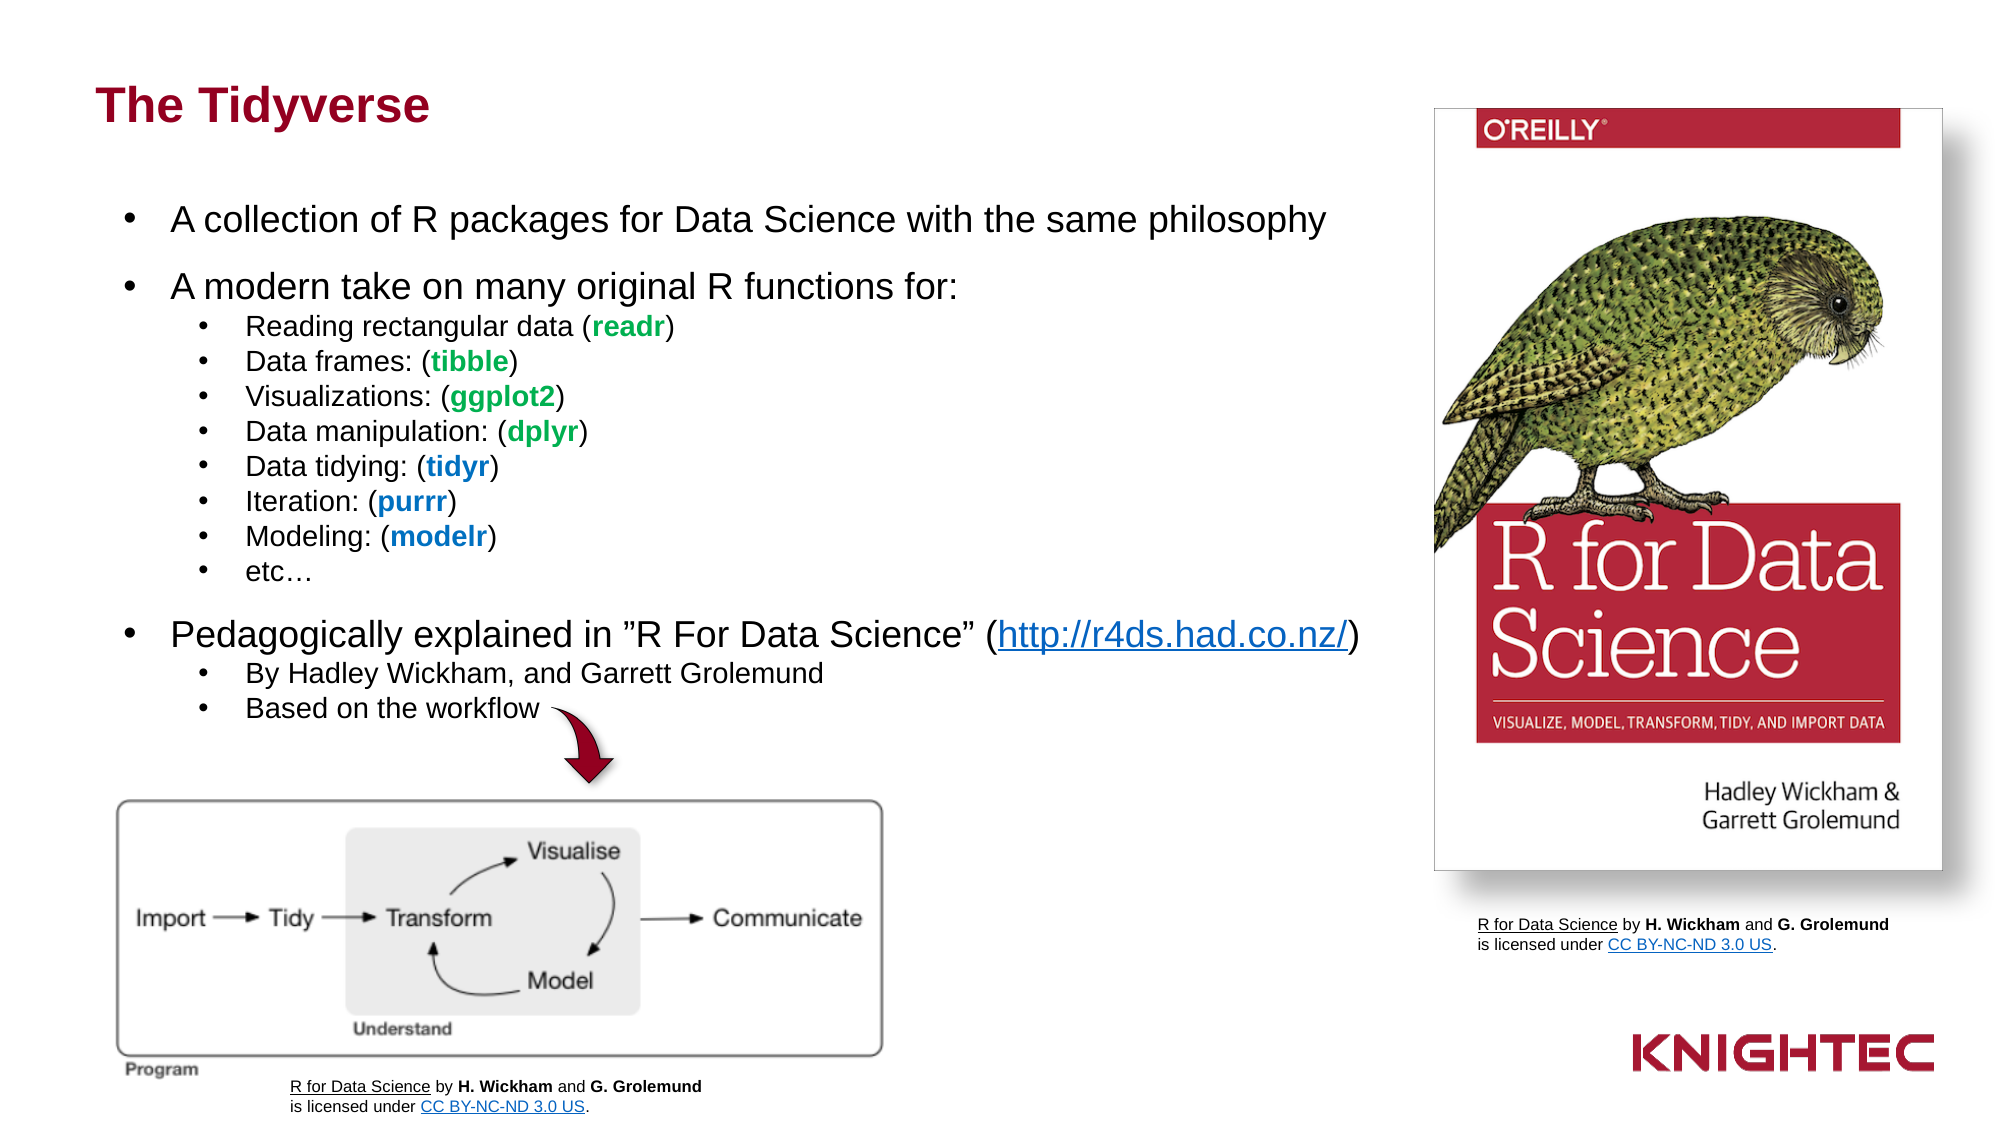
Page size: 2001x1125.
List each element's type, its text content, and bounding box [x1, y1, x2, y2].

picture [536, 694, 632, 791]
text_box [108, 786, 893, 1125]
title The Tidyverse [80, 71, 1922, 222]
picture [1622, 1024, 1943, 1082]
text_box A collection of R packages for Data Science with the same philosophy A modern take on many original R functions for: Reading rectangular data (readr) Data frames: (tibble) Visualizations: (ggplot2) Data manipulation: (dplyr) Data tidying: (tidyr) Iteration: (purrr) Modeling: (modelr) etc… Pedagogically explained in ”R For Data Science” (http://r4ds.had.co.nz/) By Hadley Wickham, and Garrett Grolemund Based on the workflow [108, 165, 1434, 732]
text_box R for Data Science by H. Wickham and G. Grolemund is licensed under CC BY-NC-ND 3.0 US. [1462, 906, 1913, 1007]
picture [1434, 108, 1943, 871]
